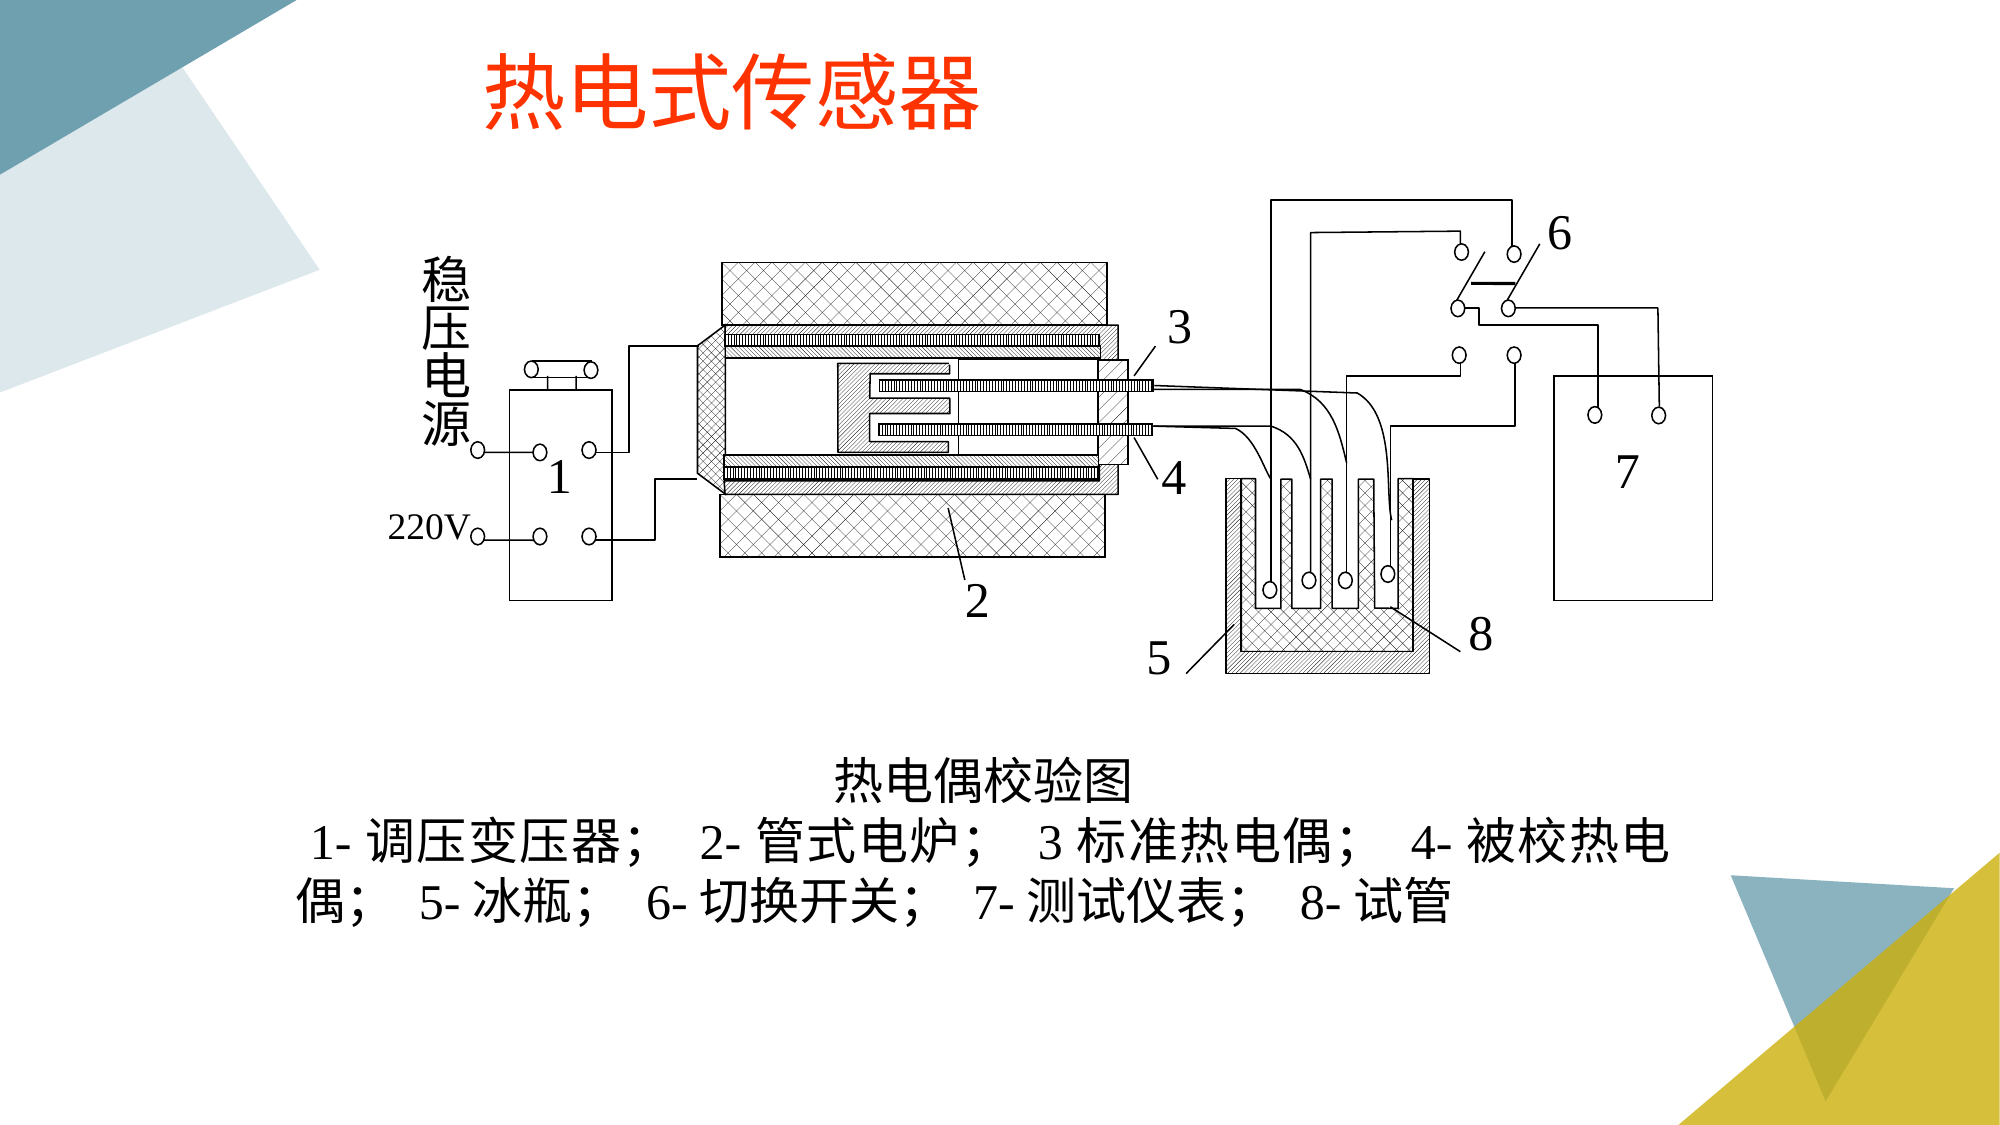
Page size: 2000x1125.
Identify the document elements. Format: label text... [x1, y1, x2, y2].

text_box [387, 199, 1713, 710]
text_box 热电偶校验图 1-调压变压器； 2-管式电炉； 3标准热电偶； 4-被校热电偶； 5-冰瓶； 6-切换开关； 7-测试仪表； 8-试管 [295, 749, 1671, 931]
text_box 热电式传感器 [41, 54, 1424, 126]
